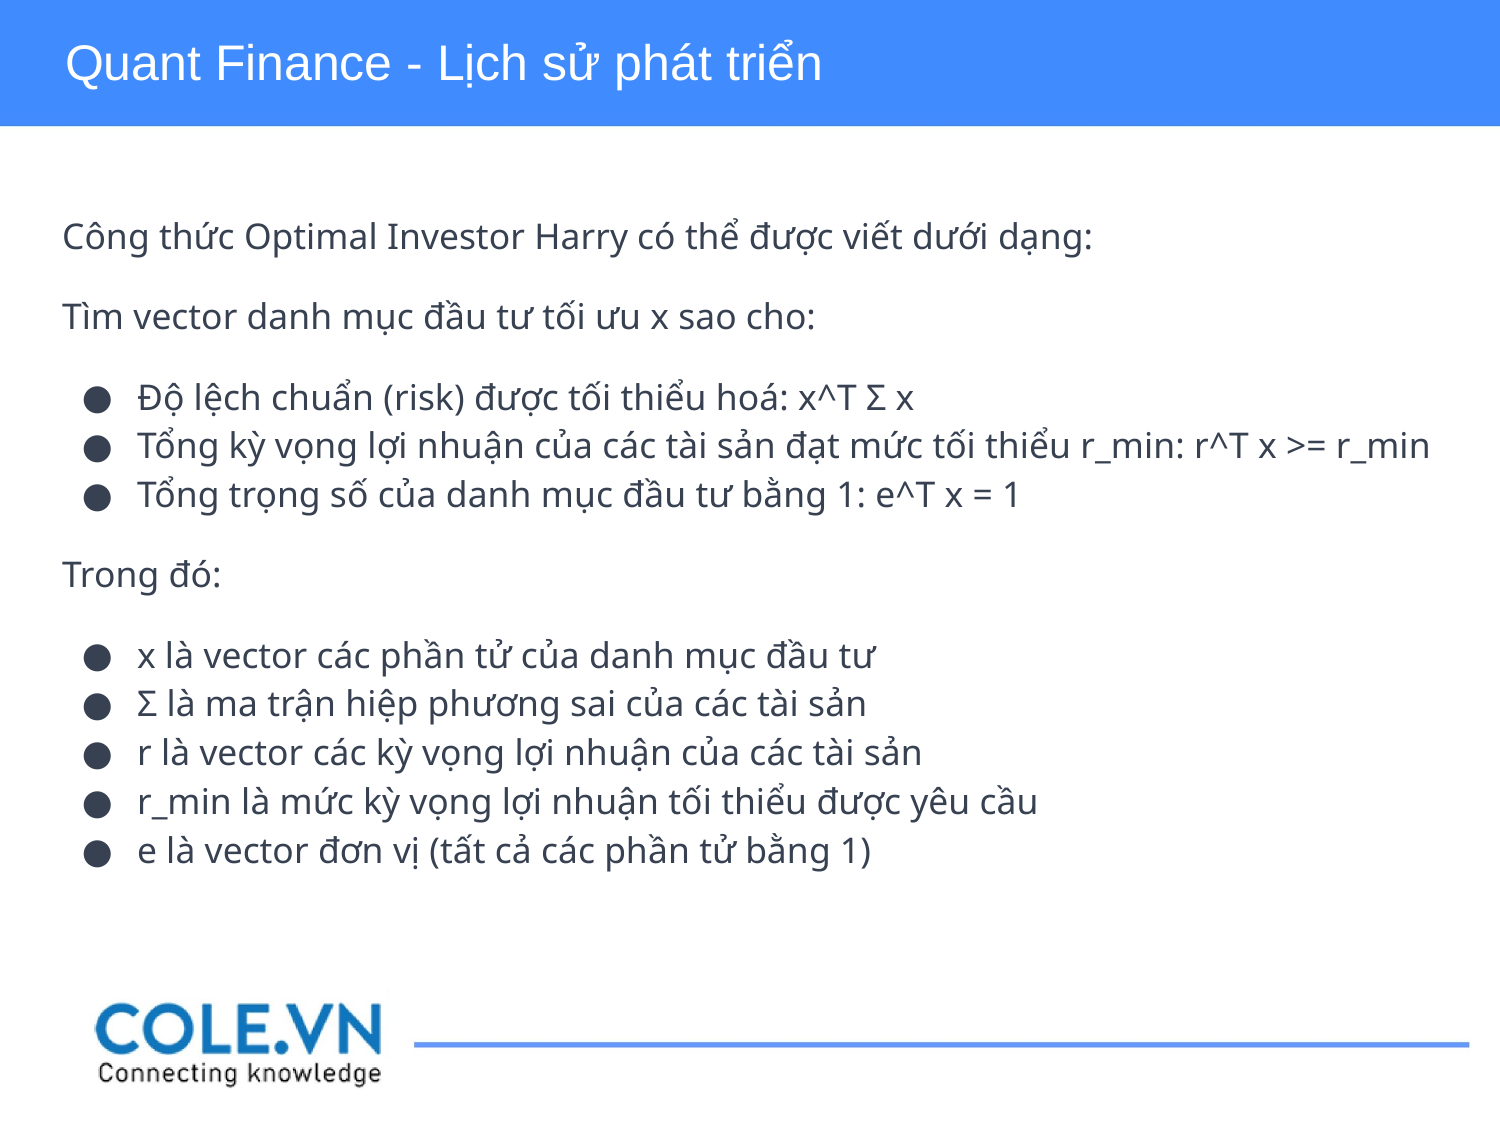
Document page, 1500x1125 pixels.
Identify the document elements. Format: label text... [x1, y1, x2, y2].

text_box Quant Finance - Lịch sử phát triển [50, 22, 905, 98]
picture [0, 0, 1500, 1125]
text_box Công thức Optimal Investor Harry có thể được viết dưới dạng: Tìm vector danh mục đầu tư tối ưu x sao cho: Độ lệch chuẩn (risk) được tối thiểu hoá: x^T Σ x Tổng kỳ vọng lợi nhuận của các tài sản đạt mức tối thiểu r_min: r^T x >= r_min Tổng trọng số của danh mục đầu tư bằng 1: e^T x = 1 Trong đó: x là vector các phần tử của danh mục đầu tư Σ là ma trận hiệp phương sai của các tài sản r là vector các kỳ vọng lợi nhuận của các tài sản r_min là mức kỳ vọng lợi nhuận tối thiểu được yêu cầu e là vector đơn vị (tất cả các phần tử bằng 1) [47, 192, 1453, 886]
